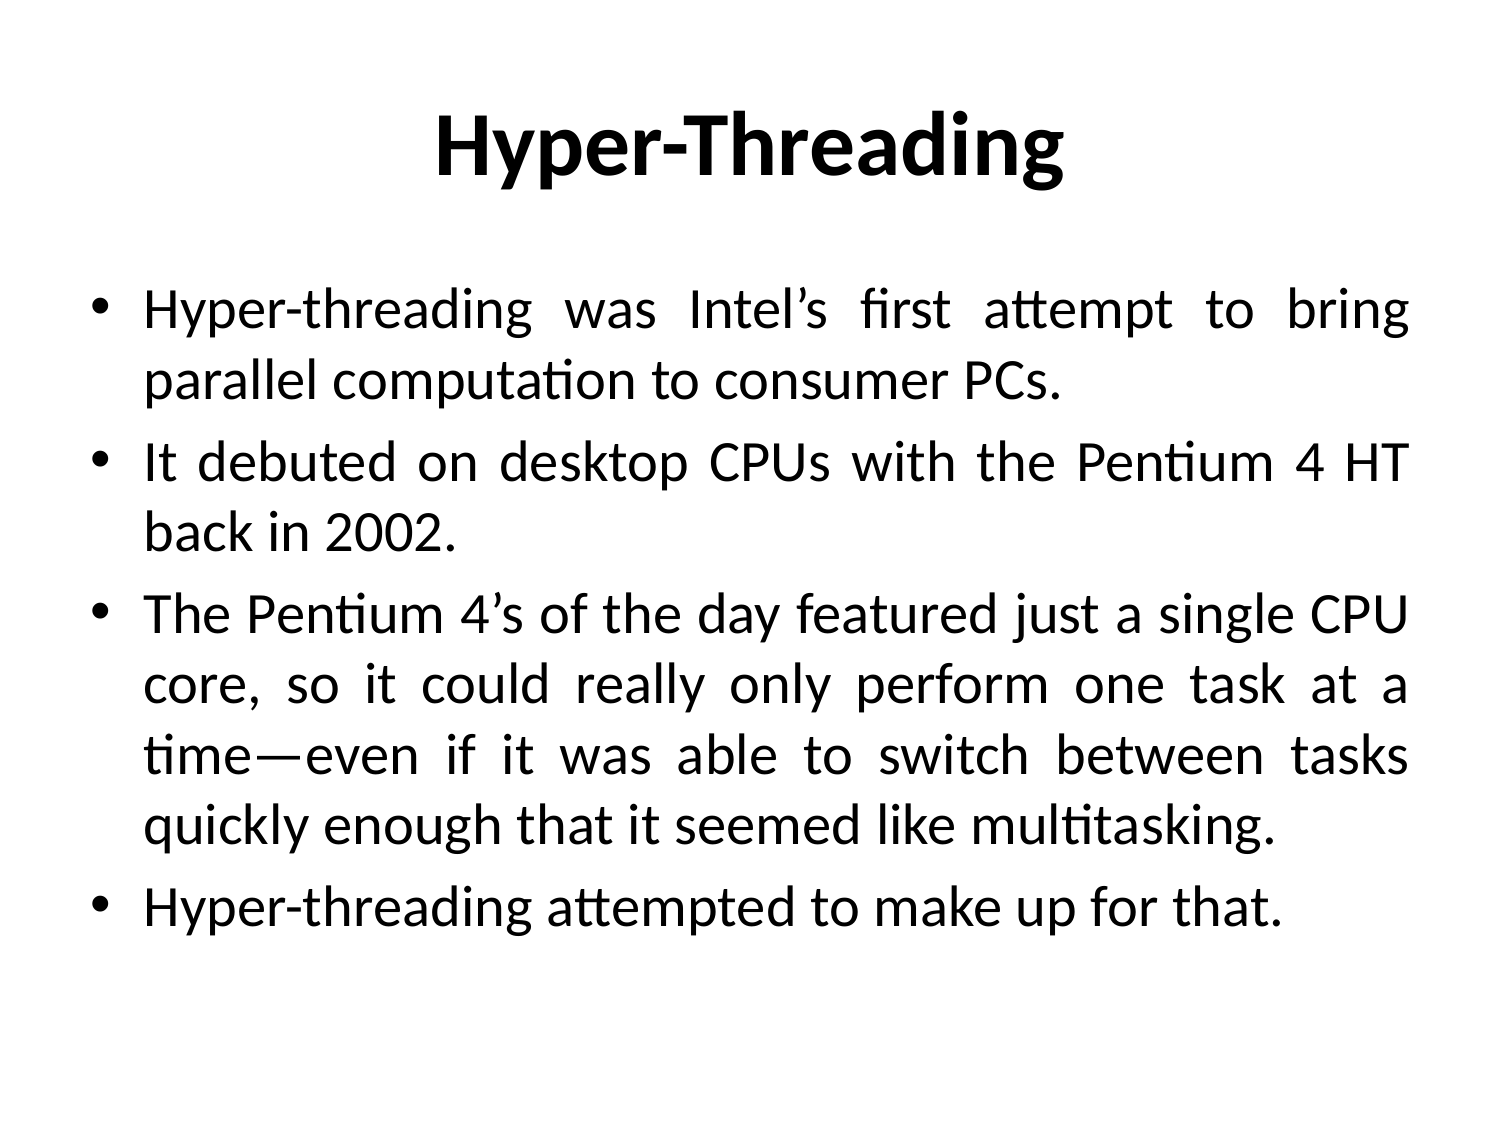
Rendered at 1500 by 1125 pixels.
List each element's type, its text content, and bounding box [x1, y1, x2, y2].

list Hyper-threading was Intel’s first attempt to bring parallel computation to consumer PCs. It debuted on desktop CPUs with the Pentium 4 HT back in 2002. The Pentium 4’s of the day featured just a single CPU core, so it could really only perform one task at a time—even if it was able to switch between tasks quickly enough that it seemed like multitasking. Hyper-threading attempted to make up for that. [75, 262, 1425, 1005]
title Hyper-Threading [75, 45, 1425, 233]
